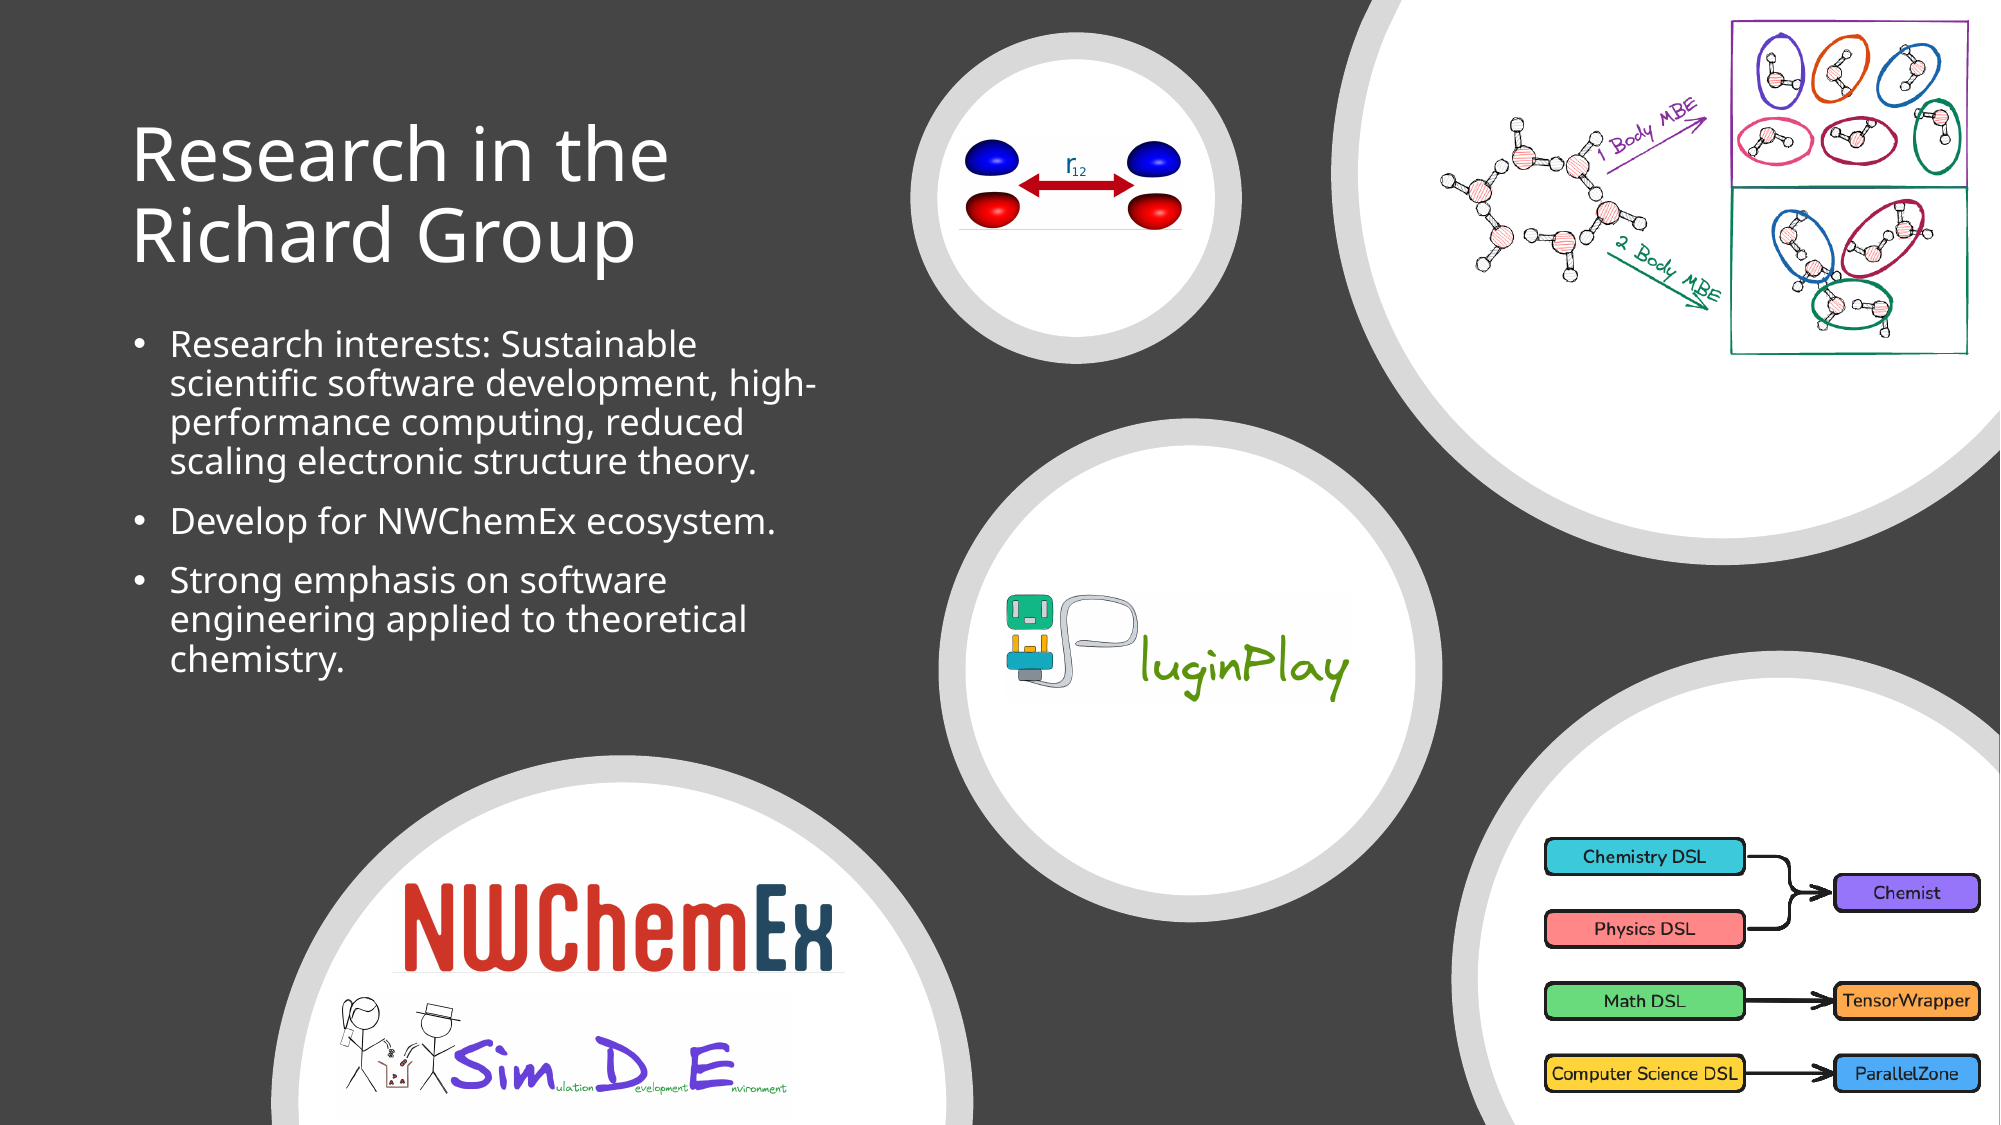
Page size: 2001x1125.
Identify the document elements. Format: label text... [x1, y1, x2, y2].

picture [392, 882, 845, 974]
picture [1003, 591, 1352, 703]
text_box [1329, 0, 2000, 567]
picture [336, 994, 790, 1120]
text_box [908, 30, 1244, 366]
picture [958, 136, 1183, 231]
text_box [936, 416, 1445, 924]
title Research in the Richard Group [115, 104, 856, 291]
picture [1434, 13, 1975, 360]
text_box [269, 753, 975, 1125]
picture [1536, 828, 1989, 1101]
text_box [1449, 649, 2000, 1125]
list Research interests: Sustainable scientific software development, high-performance computing, reduced scaling electronic structure theory. Develop for NWChemEx ecosystem. Strong emphasis on software engineering applied to theoretical chemistry. [118, 318, 856, 716]
